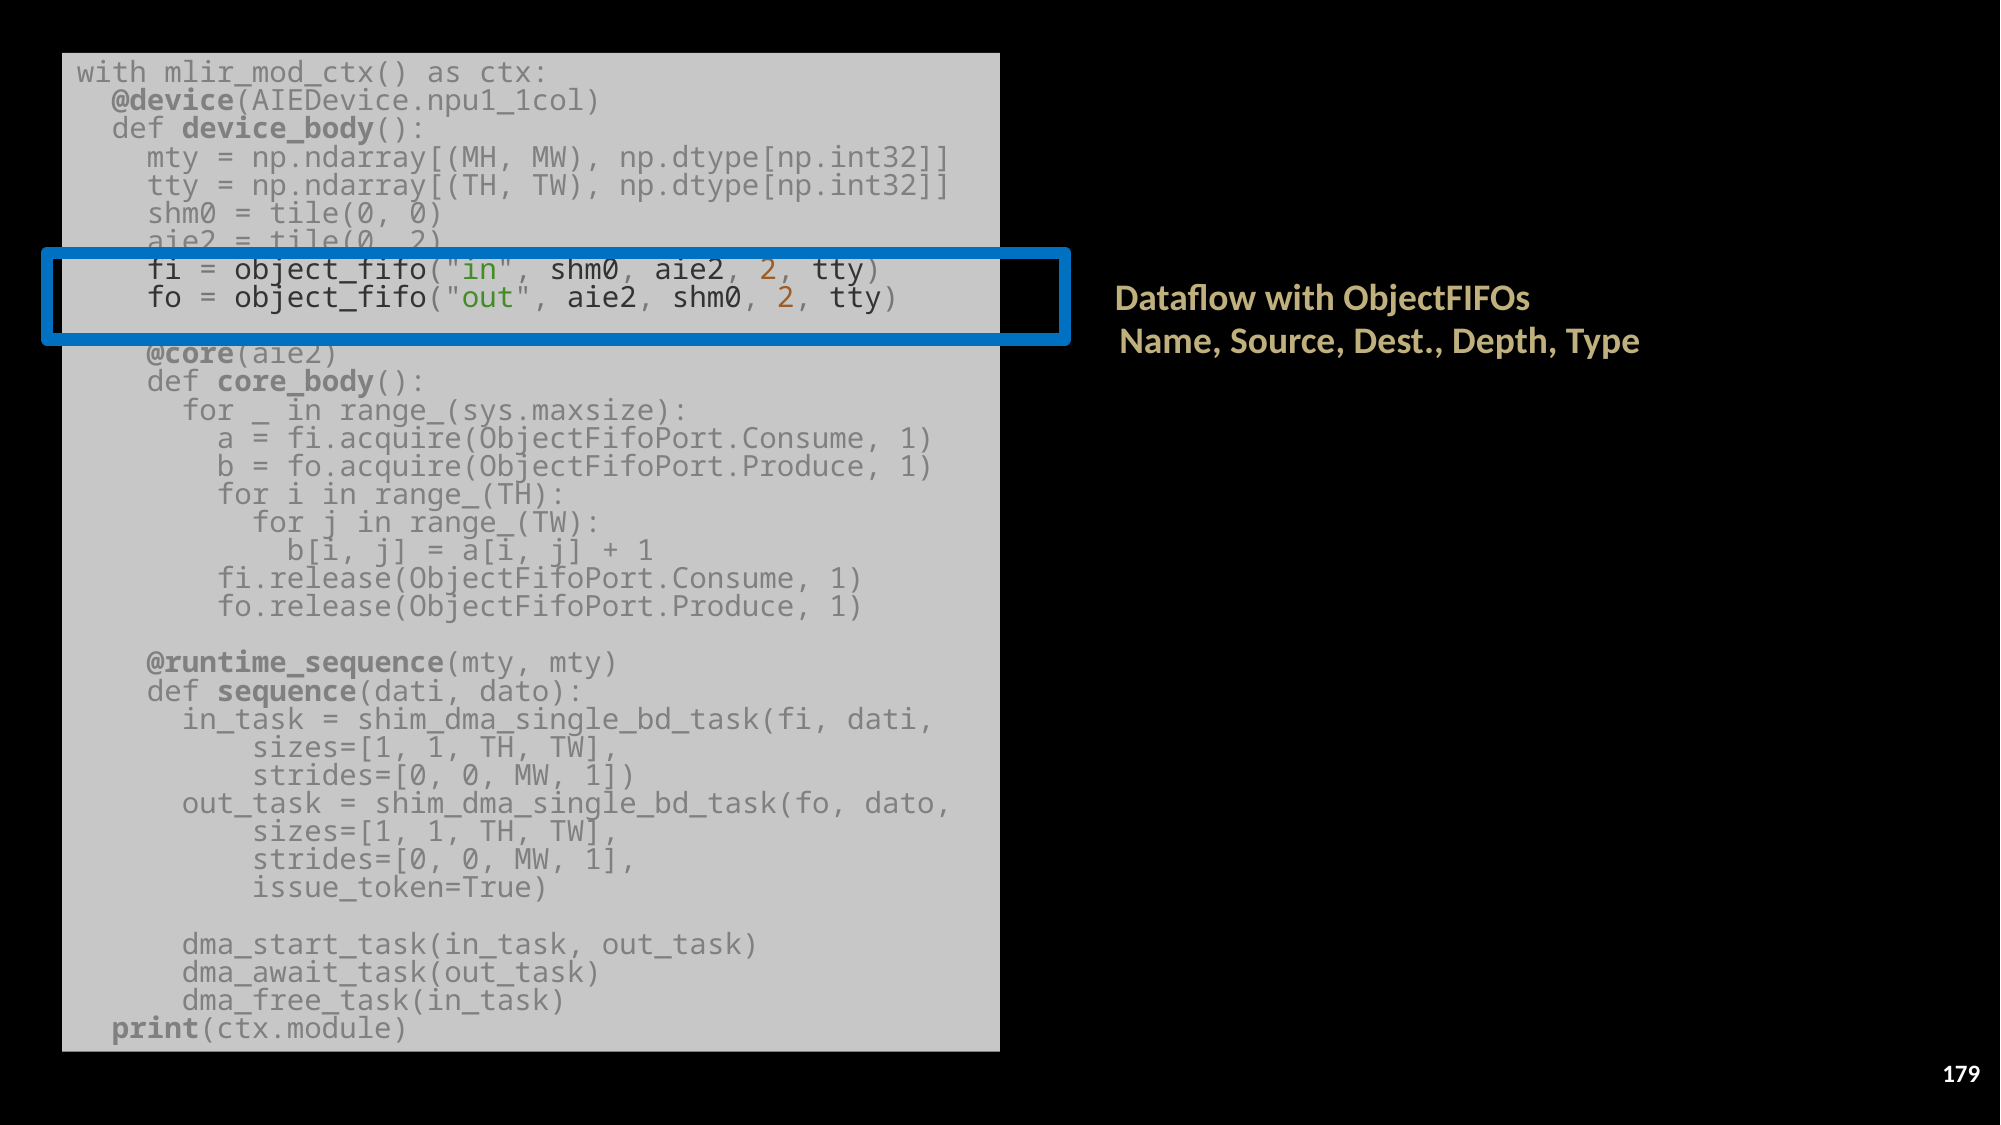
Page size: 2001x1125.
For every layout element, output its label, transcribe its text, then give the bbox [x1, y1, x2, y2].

slide_number 179 [1744, 1042, 1996, 1103]
text_box Name, Source, Dest., Depth, Type [1104, 309, 1753, 369]
text_box [46, 252, 1066, 340]
text_box Dataflow with ObjectFIFOs [1099, 265, 1684, 326]
text_box with mlir_mod_ctx() as ctx: @device(AIEDevice.npu1_1col) def device_body(): mty = np.ndarray[(MH, MW), np.dtype[np.int32]] tty = np.ndarray[(TH, TW), np.dtype[np.int32]] shm0 = tile(0, 0) aie2 = tile(0, 2) fi = object_fifo("in", shm0, aie2, 2, tty) fo = object_fifo("out", aie2, shm0, 2, tty) @core(aie2) def core_body(): for _ in range_(sys.maxsize): a = fi.acquire(ObjectFifoPort.Consume, 1) b = fo.acquire(ObjectFifoPort.Produce, 1) for i in range_(TH): for j in range_(TW): b[i, j] = a[i, j] + 1 fi.release(ObjectFifoPort.Consume, 1) fo.release(ObjectFifoPort.Produce, 1) @runtime_sequence(mty, mty) def sequence(dati, dato): in_task = shim_dma_single_bd_task(fi, dati, sizes=[1, 1, TH, TW], strides=[0, 0, MW, 1]) out_task = shim_dma_single_bd_task(fo, dato, sizes=[1, 1, TH, TW], strides=[0, 0, MW, 1], issue_token=True) dma_start_task(in_task, out_task) dma_await_task(out_task) dma_free_task(in_task) print(ctx.module) [62, 340, 1000, 1052]
text_box with mlir_mod_ctx() as ctx: @device(AIEDevice.npu1_1col) def device_body(): mty = np.ndarray[(MH, MW), np.dtype[np.int32]] tty = np.ndarray[(TH, TW), np.dtype[np.int32]] shm0 = tile(0, 0) aie2 = tile(0, 2) fi = object_fifo("in", shm0, aie2, 2, tty) fo = object_fifo("out", aie2, shm0, 2, tty) @core(aie2) def core_body(): for _ in range_(sys.maxsize): a = fi.acquire(ObjectFifoPort.Consume, 1) b = fo.acquire(ObjectFifoPort.Produce, 1) for i in range_(TH): for j in range_(TW): b[i, j] = a[i, j] + 1 fi.release(ObjectFifoPort.Consume, 1) fo.release(ObjectFifoPort.Produce, 1) @runtime_sequence(mty, mty) def sequence(dati, dato): in_task = shim_dma_single_bd_task(fi, dati, sizes=[1, 1, TH, TW], strides=[0, 0, MW, 1]) out_task = shim_dma_single_bd_task(fo, dato, sizes=[1, 1, TH, TW], strides=[0, 0, MW, 1], issue_token=True) dma_start_task(in_task, out_task) dma_await_task(out_task) dma_free_task(in_task) print(ctx.module) [62, 52, 1000, 252]
